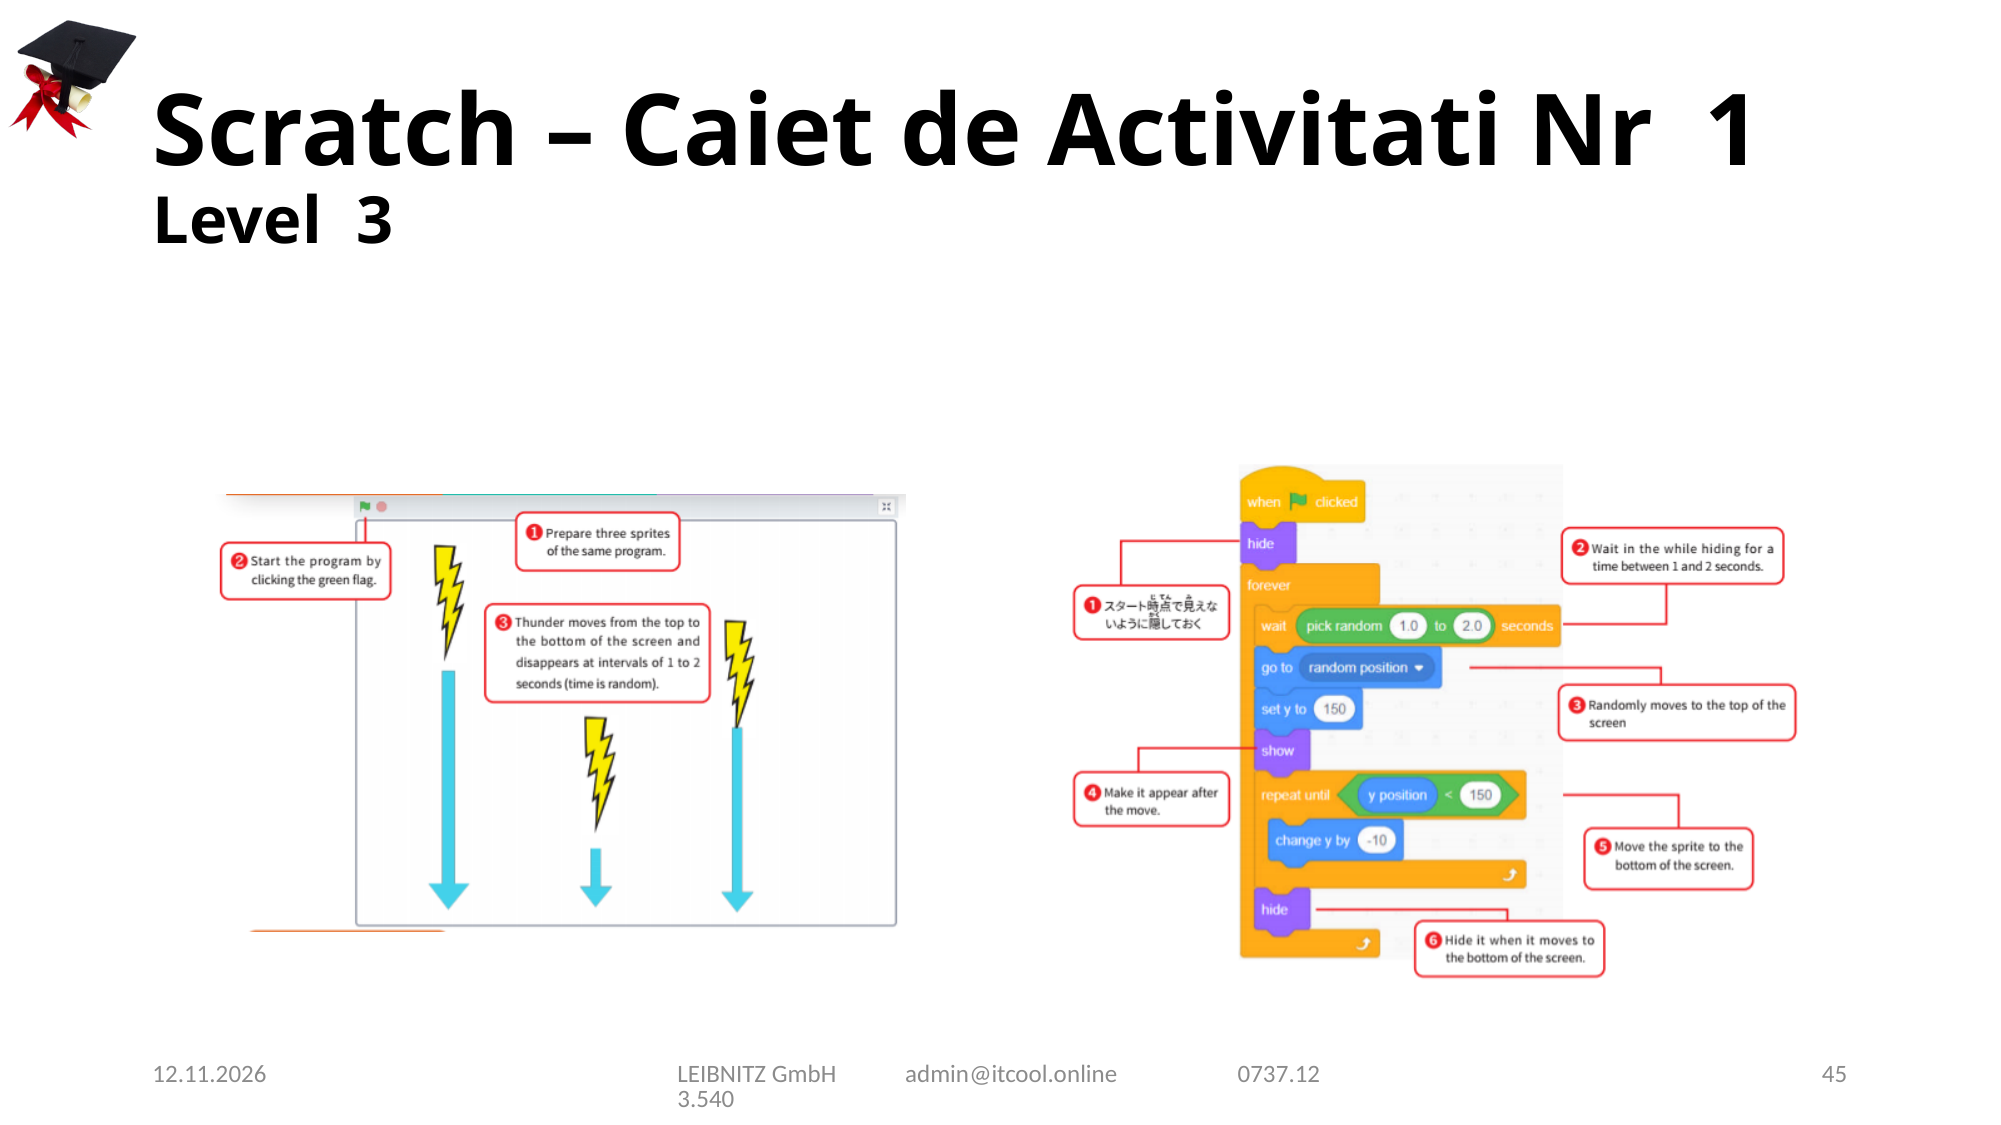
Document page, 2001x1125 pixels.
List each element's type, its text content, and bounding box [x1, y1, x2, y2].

footer LEIBNITZ GmbH admin@itcool.online 0737.123.540 [662, 1042, 1338, 1103]
text_box Scratch – Caiet de Activitati Nr 1 Level 3 [137, 59, 1863, 278]
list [1070, 443, 1806, 983]
picture [7, 17, 138, 148]
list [215, 494, 906, 932]
slide_number 45 [1412, 1042, 1863, 1103]
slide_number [137, 1042, 588, 1103]
